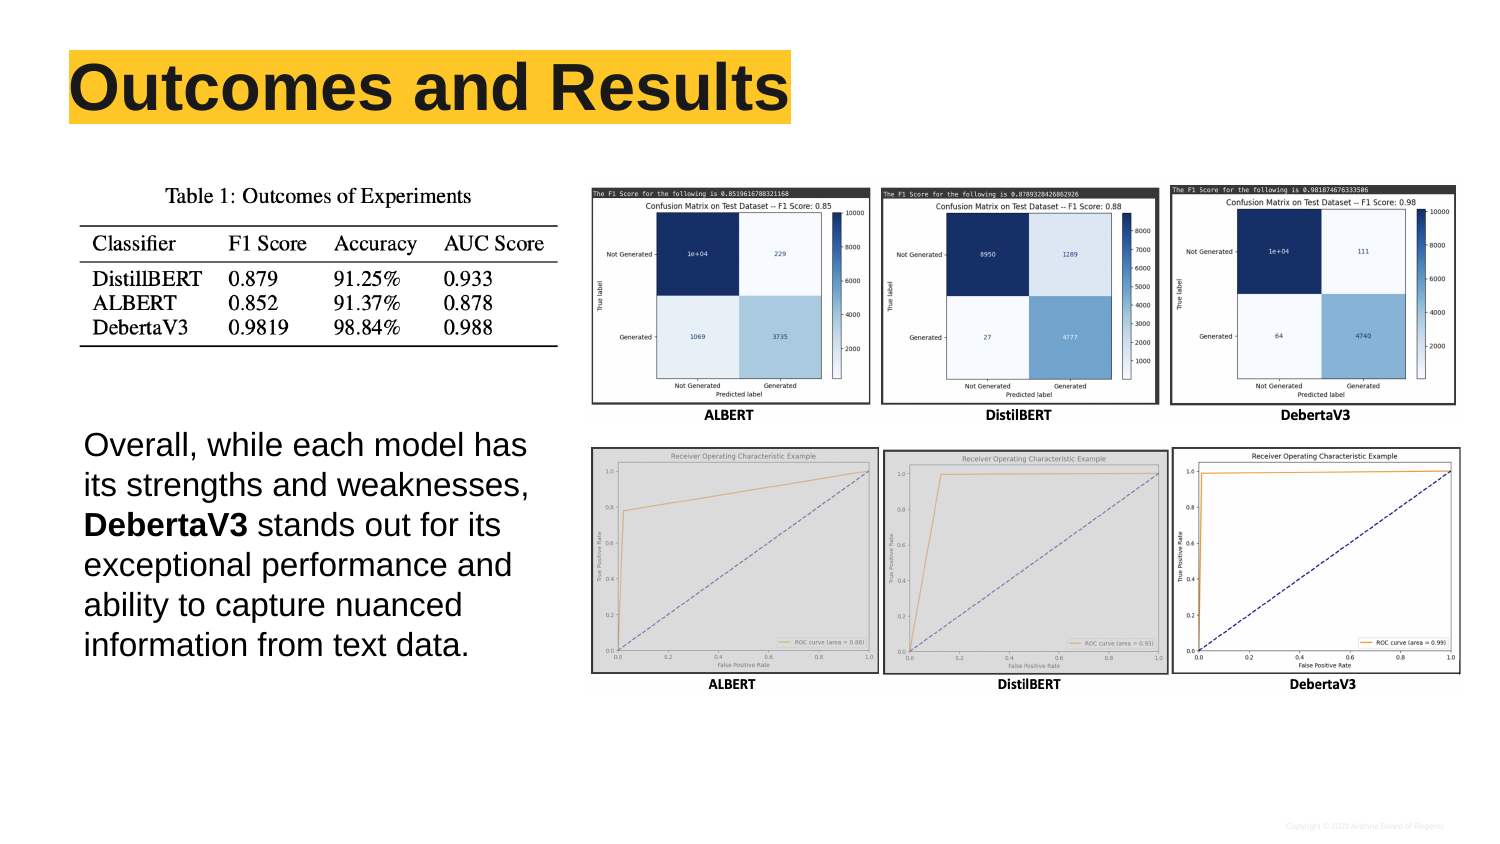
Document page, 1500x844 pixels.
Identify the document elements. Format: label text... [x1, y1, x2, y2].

picture [586, 179, 1463, 425]
picture [68, 179, 574, 361]
picture [586, 443, 1463, 692]
text_box Overall, while each model has its strengths and weaknesses, DebertaV3 stands out for its exceptional performance and ability to capture nuanced information from text data. [68, 415, 574, 670]
title Outcomes and Results [68, 52, 1449, 125]
